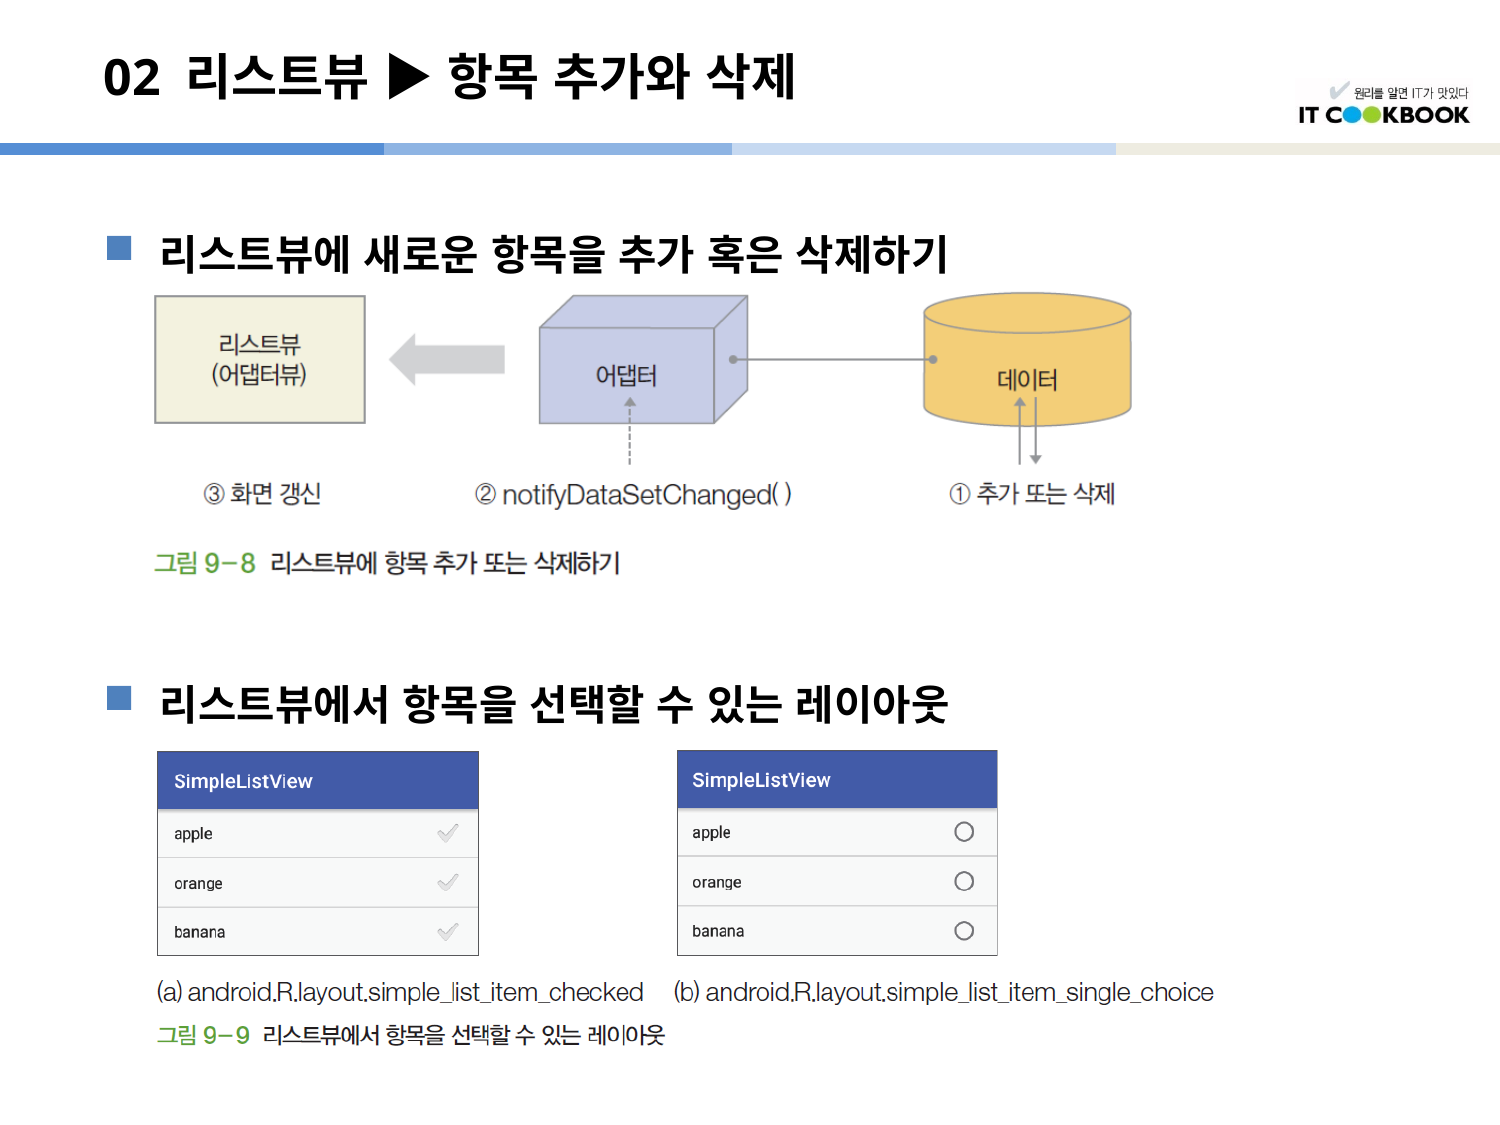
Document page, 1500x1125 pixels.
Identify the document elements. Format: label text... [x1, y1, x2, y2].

picture [148, 738, 1235, 1078]
picture [1295, 78, 1473, 125]
title 02 리스트뷰 ▶ 항목 추가와 삭제 [88, 30, 1330, 121]
list 리스트뷰에 새로운 항목을 추가 혹은 삭제하기 리스트뷰에서 항목을 선택할 수 있는 레이아웃 [88, 196, 1436, 1083]
picture [135, 278, 1149, 601]
